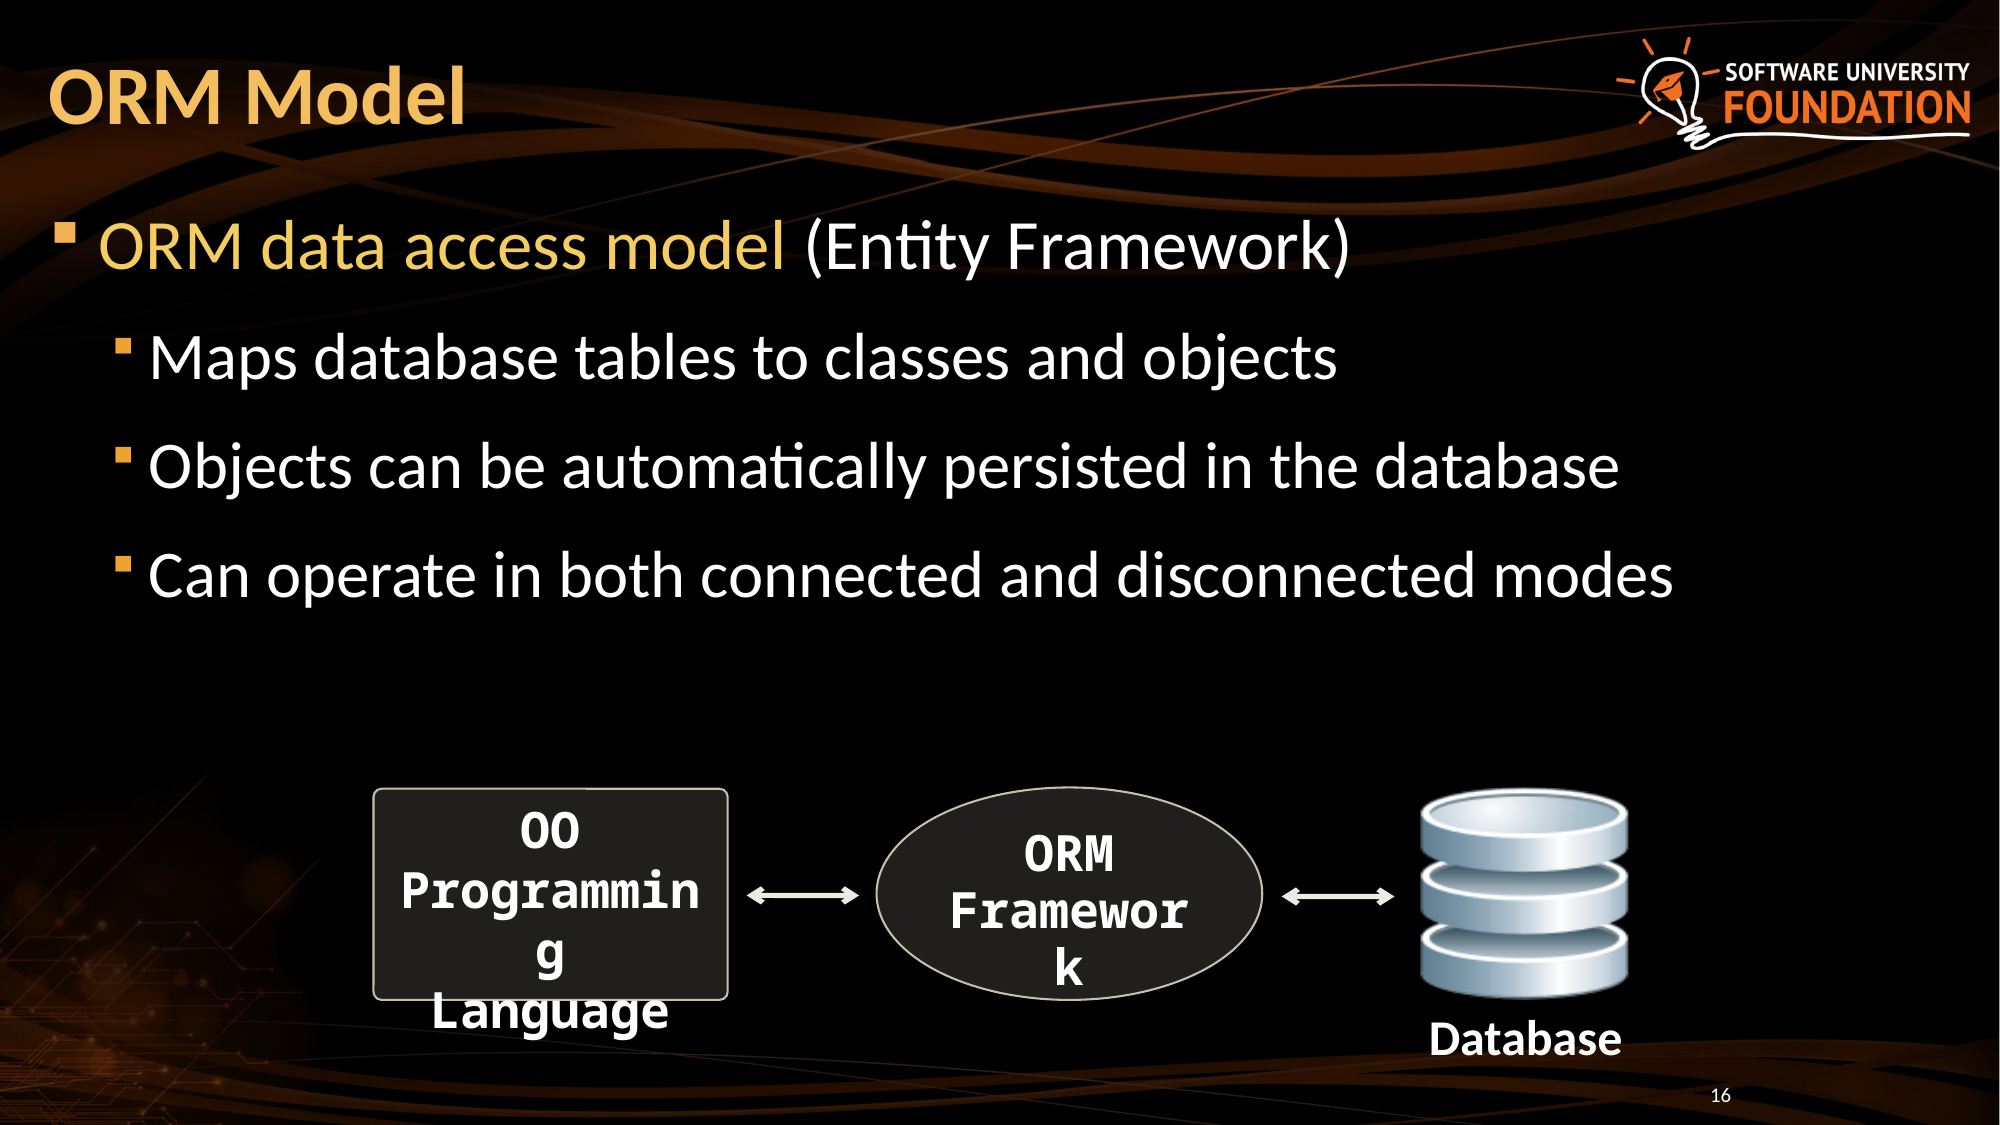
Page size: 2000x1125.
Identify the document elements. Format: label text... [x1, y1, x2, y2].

list ORM data access model (Entity Framework) Maps database tables to classes and objects Objects can be automatically persisted in the database Can operate in both connected and disconnected modes [31, 188, 1968, 1103]
text_box Database [1413, 1005, 1638, 1074]
title ORM Model [30, 6, 1602, 189]
text_box OO Programming Language [373, 788, 728, 1000]
text_box [1281, 889, 1387, 904]
text_box [746, 888, 860, 903]
text_box ORM Framework [876, 787, 1263, 1000]
picture [0, 0, 2000, 1125]
slide_number 16 [1662, 1074, 1738, 1113]
